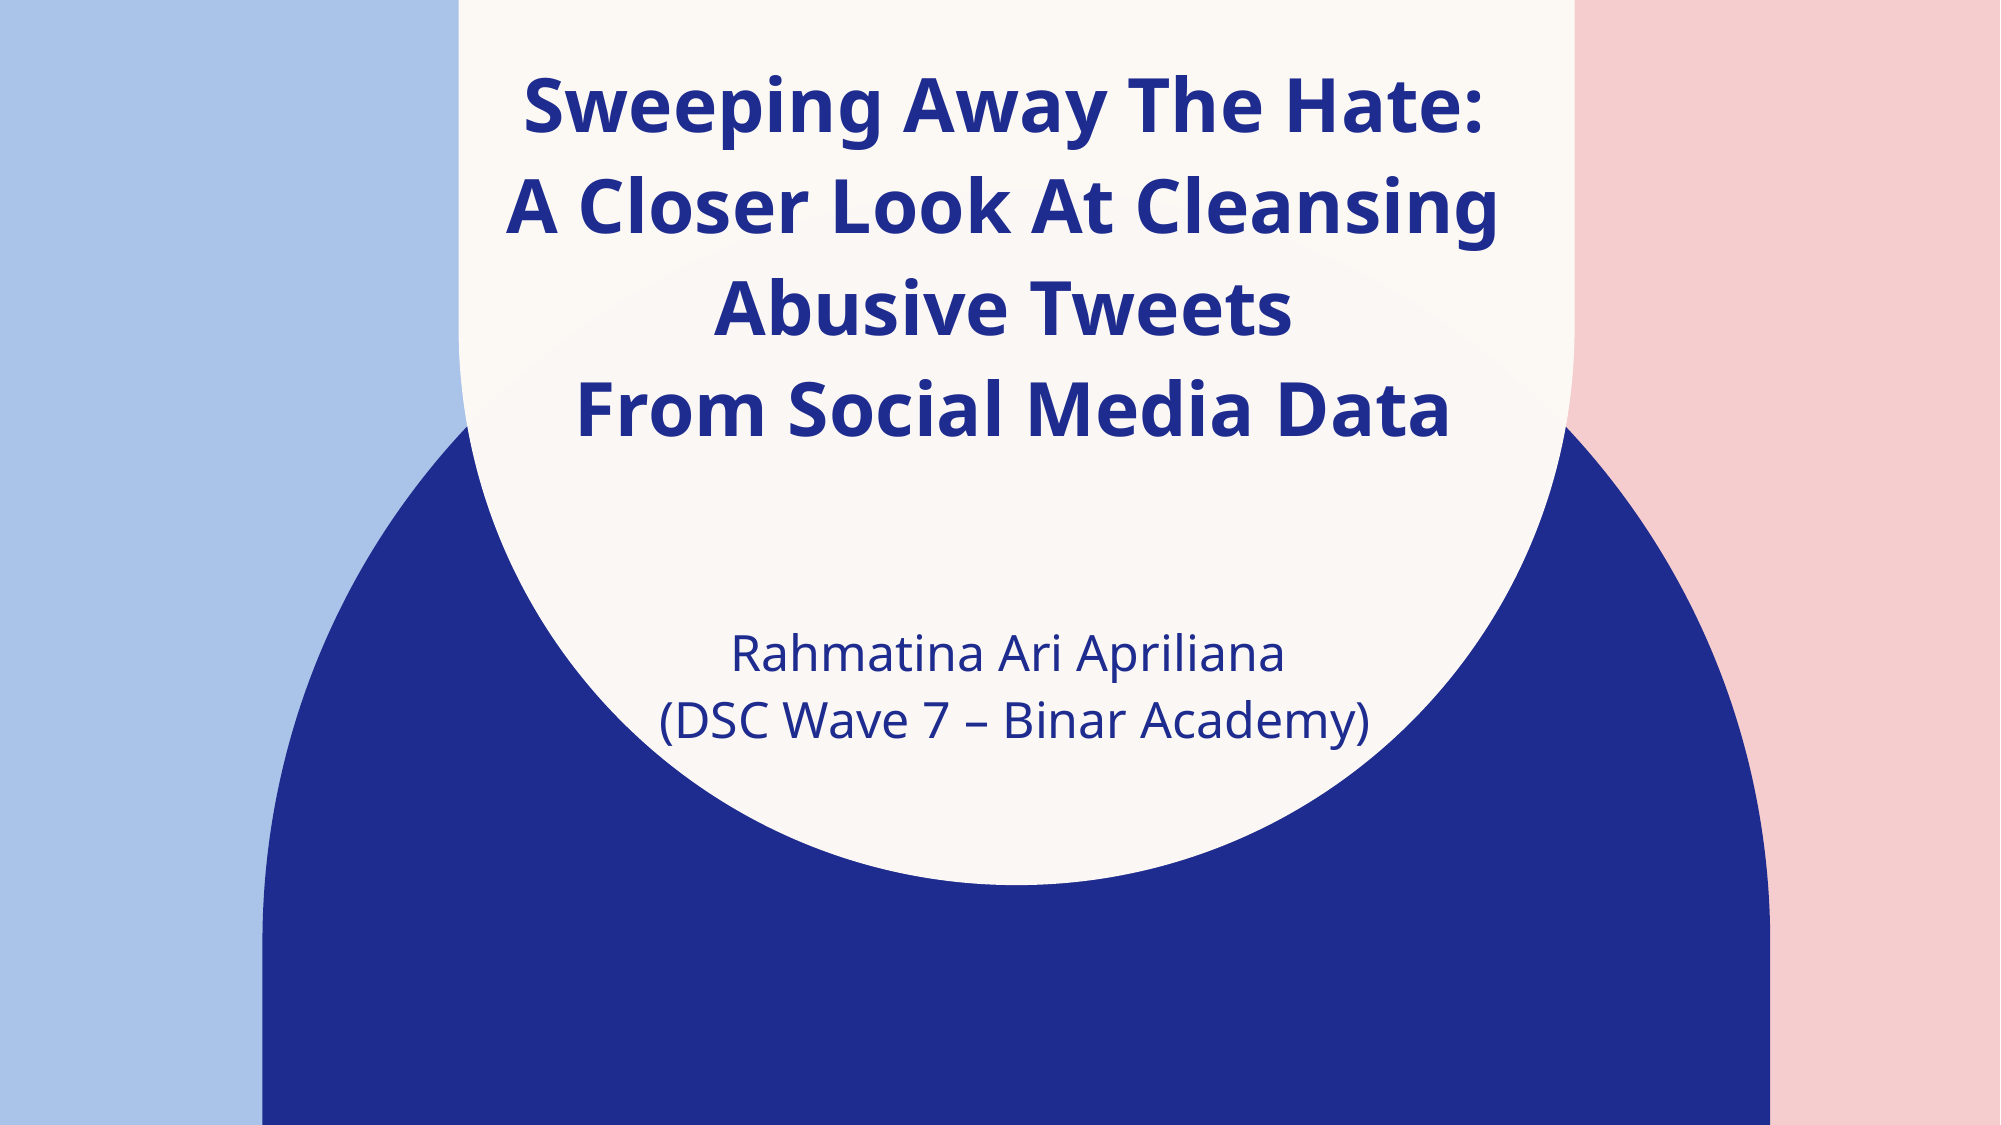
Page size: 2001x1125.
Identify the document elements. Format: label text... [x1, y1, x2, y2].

subtitle Rahmatina Ari Apriliana (DSC Wave 7 – Binar Academy) [619, 621, 1411, 766]
title Sweeping Away The Hate: A Closer Look At Cleansing Abusive Tweets From Social Media Data [454, 45, 1574, 479]
